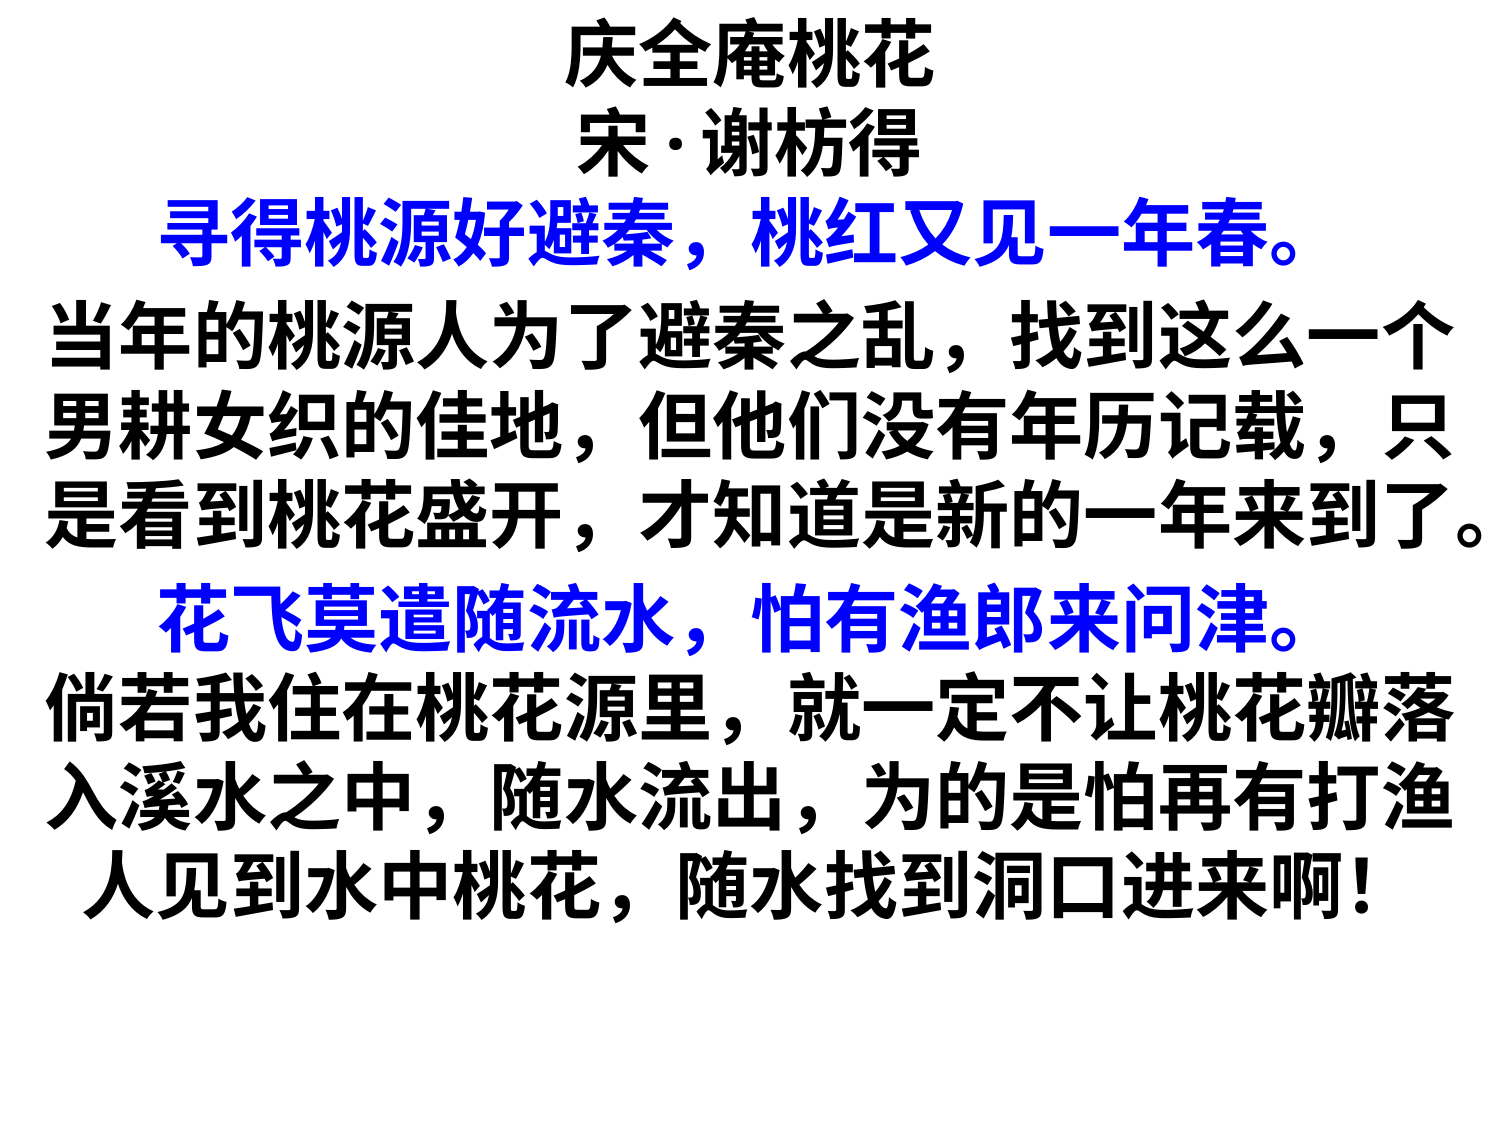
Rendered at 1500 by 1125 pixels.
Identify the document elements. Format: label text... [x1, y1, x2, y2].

list 庆全庵桃花 宋·谢枋得 寻得桃源好避秦，桃红又见一年春。 当年的桃源人为了避秦之乱，找到这么一个男耕女织的佳地，但他们没有年历记载，只是看到桃花盛开，才知道是新的一年来到了。 花飞莫遣随流水，怕有渔郎来问津。 倘若我住在桃花源里，就一定不让桃花瓣落入溪水之中，随水流出，为的是怕再有打渔人见到水中桃花，随水找到洞口进来啊！ [0, 0, 1500, 1125]
